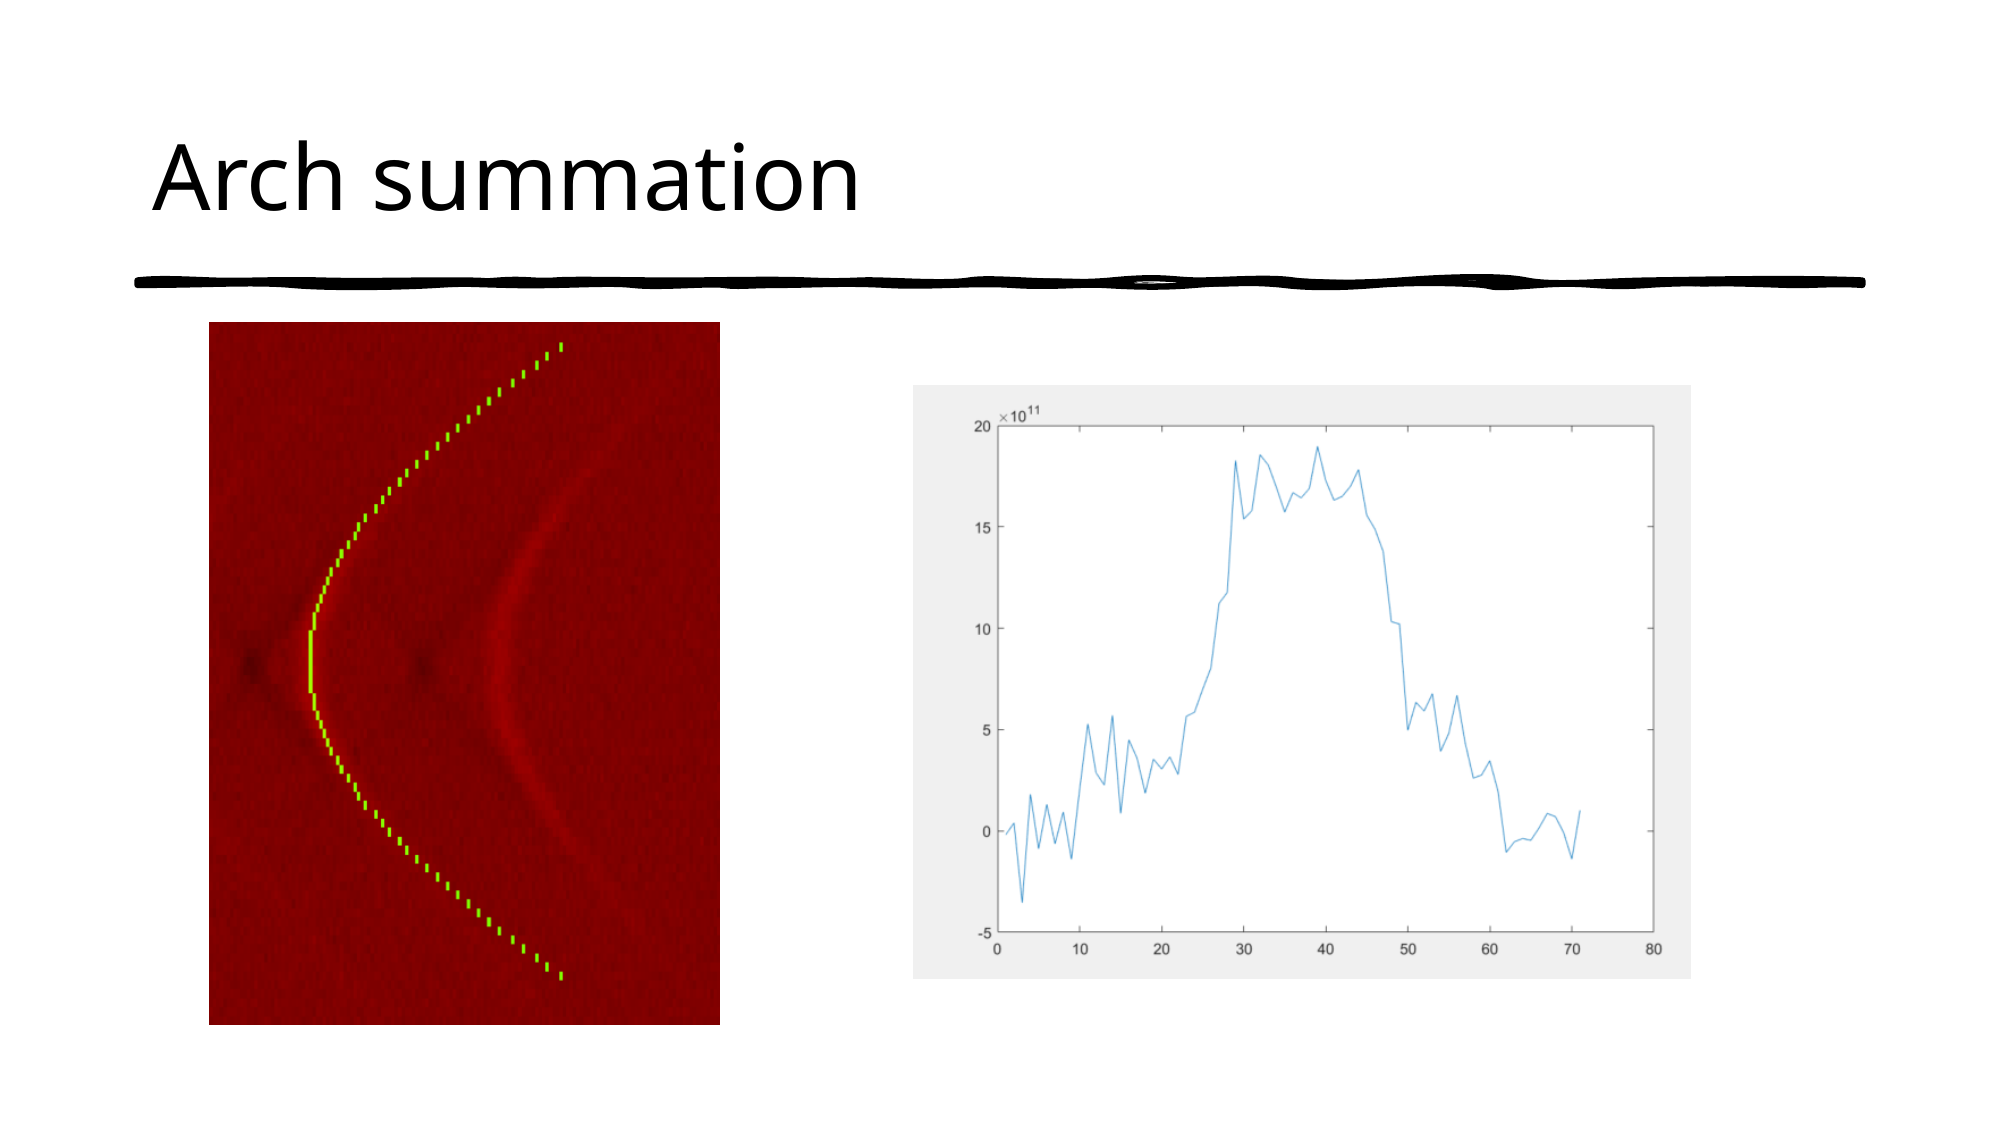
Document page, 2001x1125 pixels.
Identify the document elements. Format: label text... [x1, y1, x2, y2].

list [209, 322, 720, 1026]
title Arch summation [137, 59, 1863, 278]
picture [913, 385, 1691, 979]
